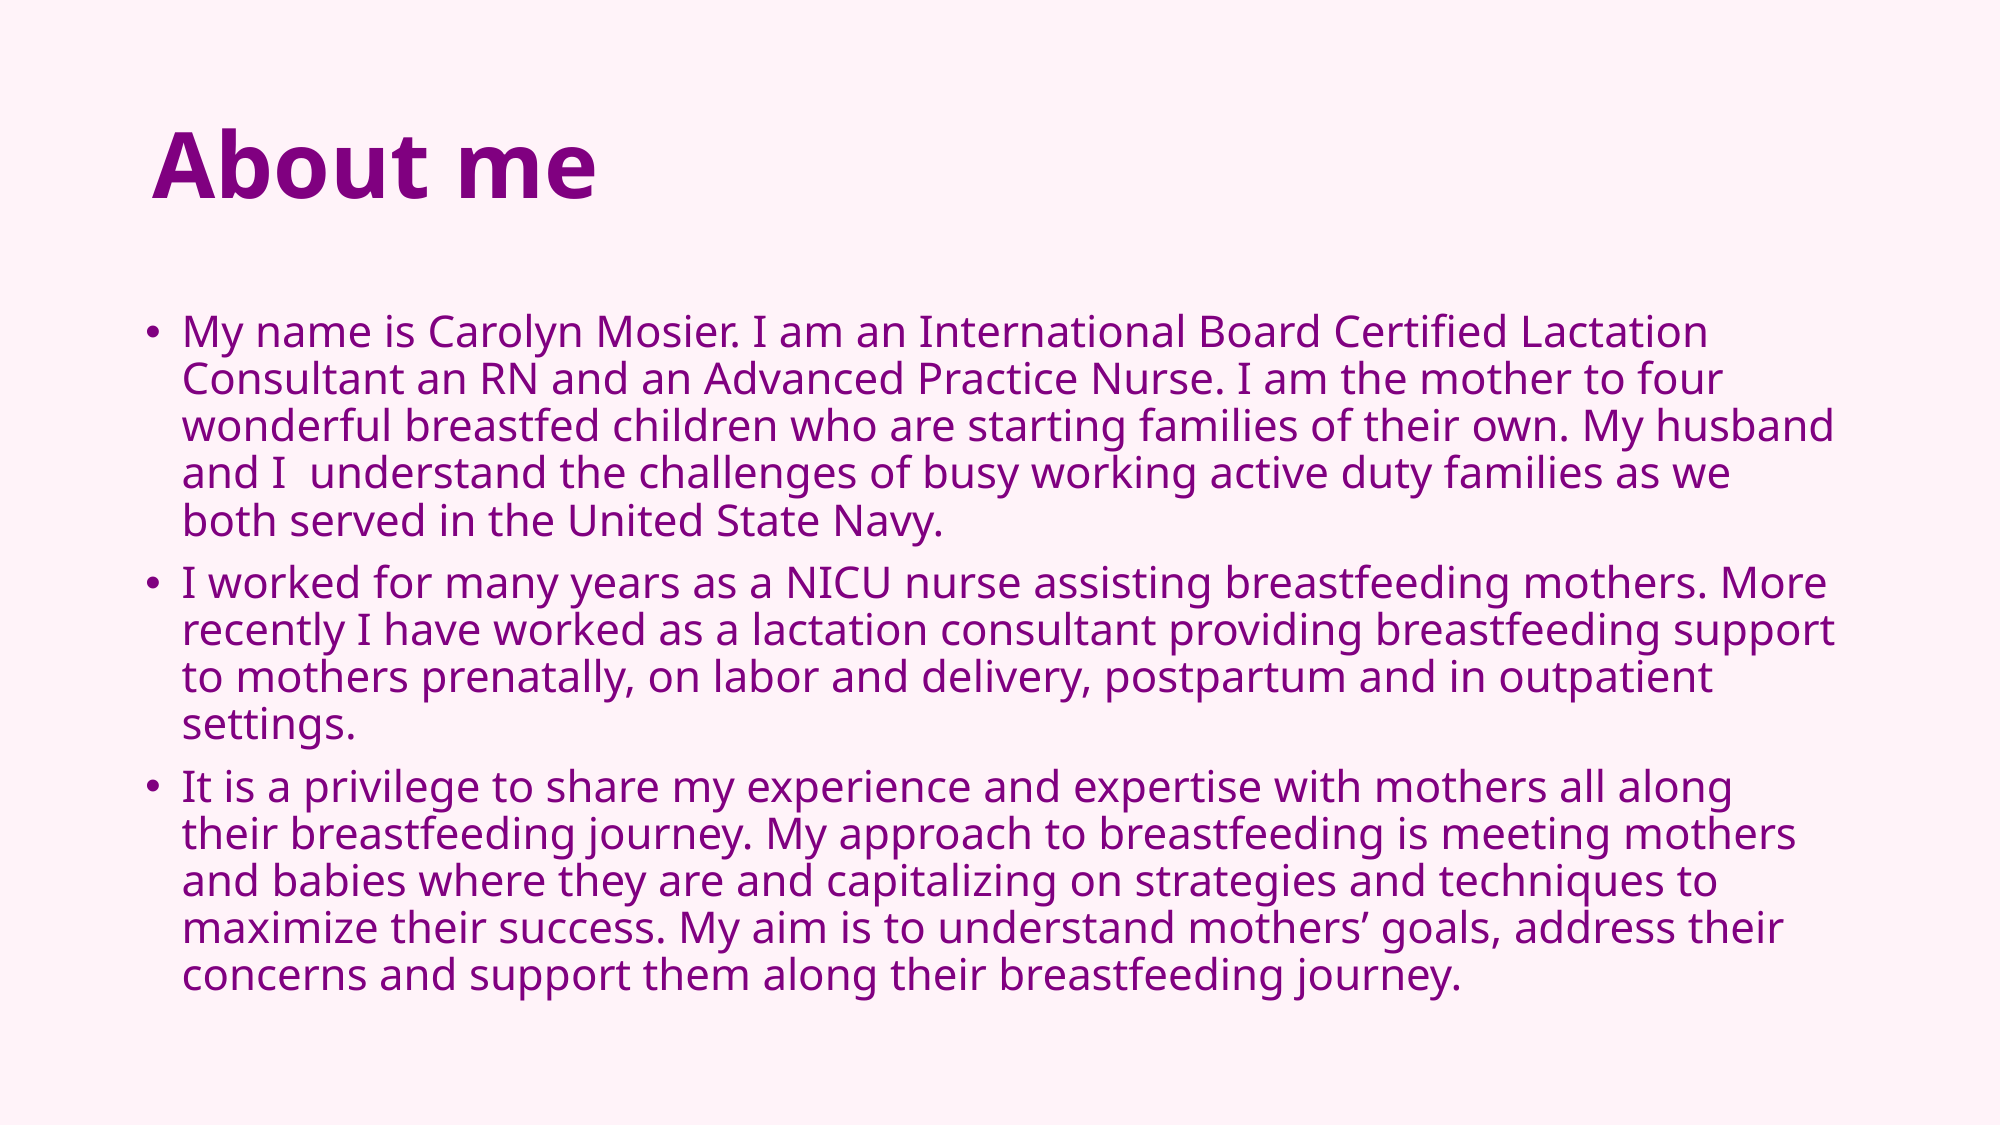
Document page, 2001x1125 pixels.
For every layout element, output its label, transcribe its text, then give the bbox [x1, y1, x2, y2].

list My name is Carolyn Mosier. I am an International Board Certified Lactation Consultant an RN and an Advanced Practice Nurse. I am the mother to four wonderful breastfed children who are starting families of their own. My husband and I understand the challenges of busy working active duty families as we both served in the United State Navy. I worked for many years as a NICU nurse assisting breastfeeding mothers. More recently I have worked as a lactation consultant providing breastfeeding support to mothers prenatally, on labor and delivery, postpartum and in outpatient settings. It is a privilege to share my experience and expertise with mothers all along their breastfeeding journey. My approach to breastfeeding is meeting mothers and babies where they are and capitalizing on strategies and techniques to maximize their success. My aim is to understand mothers’ goals, address their concerns and support them along their breastfeeding journey. [130, 302, 1856, 1017]
title About me [137, 59, 1863, 278]
